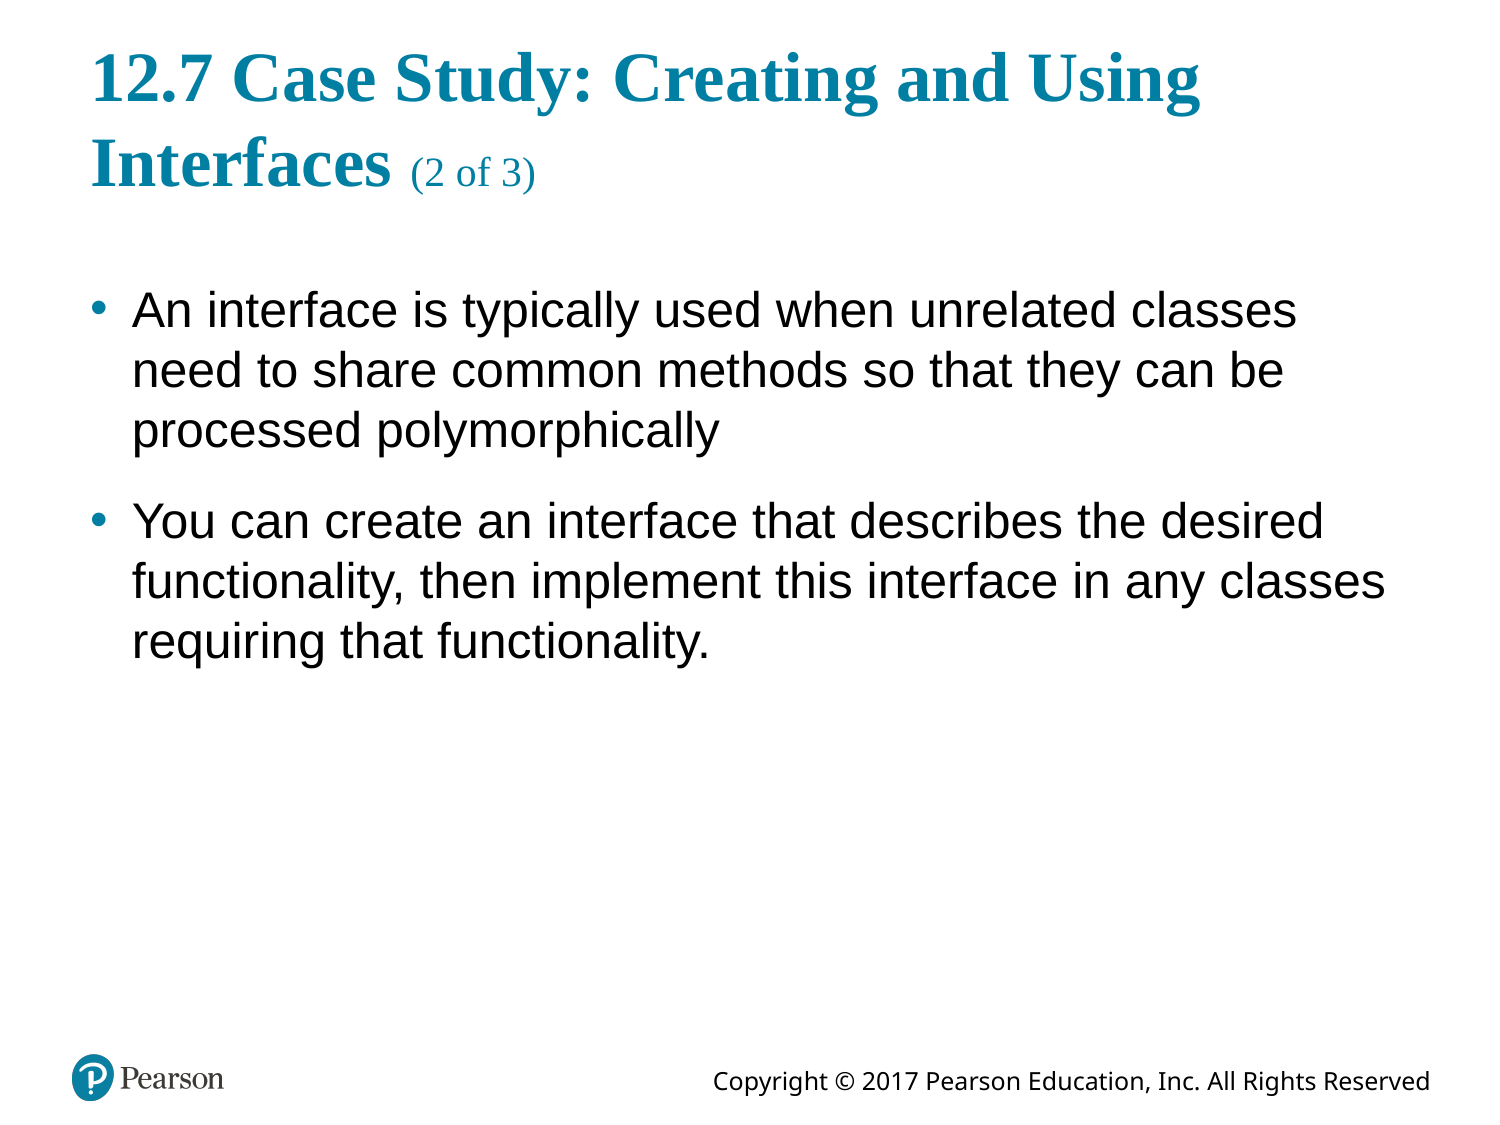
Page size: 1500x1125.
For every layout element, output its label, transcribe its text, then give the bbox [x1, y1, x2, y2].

list An interface is typically used when unrelated classes need to share common methods so that they can be processed polymorphically You can create an interface that describes the desired functionality, then implement this interface in any classes requiring that functionality. [75, 262, 1425, 1005]
picture [98, 1054, 224, 1101]
title 12.7 Case Study: Creating and Using Interfaces (2 of 3) [75, 35, 1425, 216]
picture [72, 1054, 88, 1070]
picture [72, 1087, 83, 1101]
picture [80, 1063, 106, 1088]
